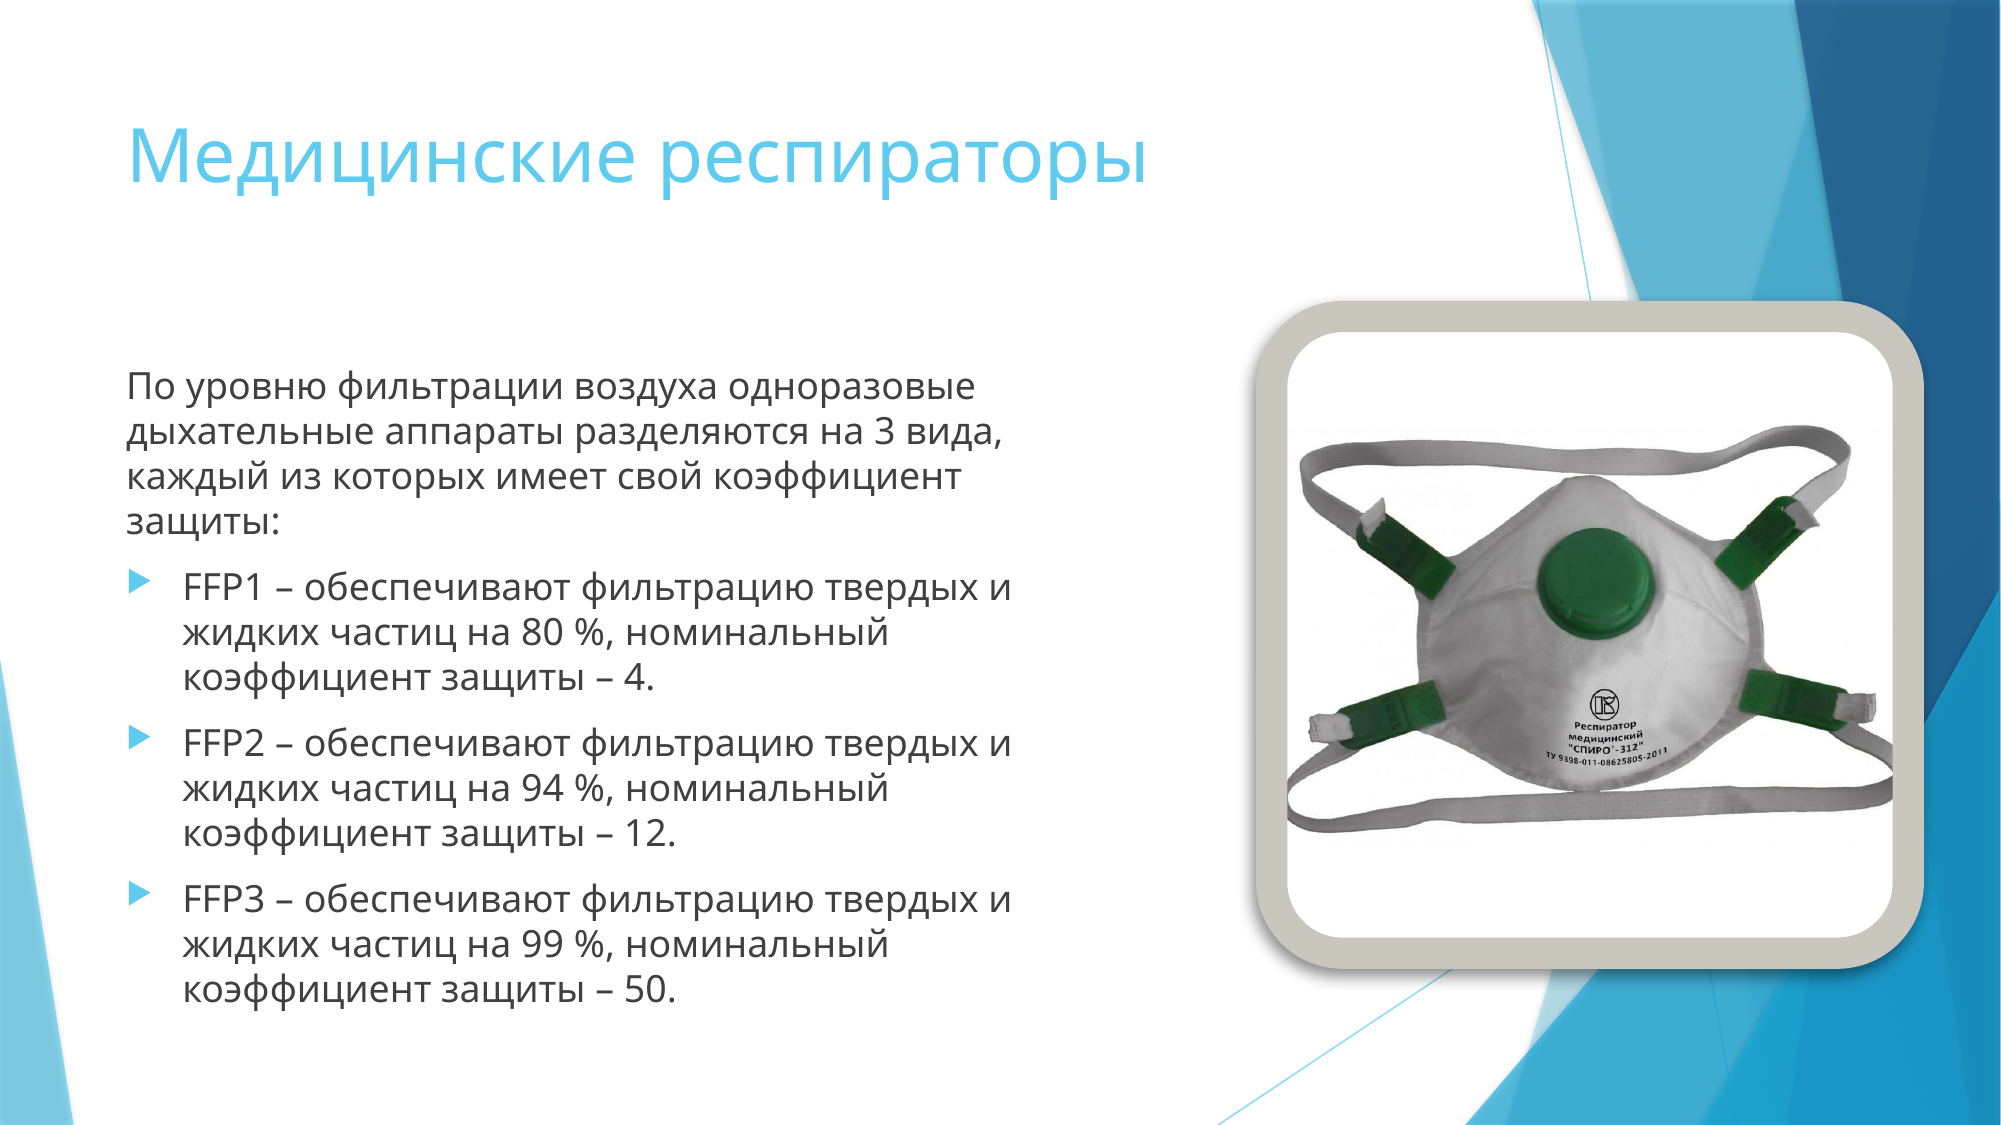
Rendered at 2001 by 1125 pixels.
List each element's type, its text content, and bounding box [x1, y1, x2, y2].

picture [1271, 316, 1909, 954]
list По уровню фильтрации воздуха одноразовые дыхательные аппараты разделяются на 3 вида, каждый из которых имеет свой коэффициент защиты: FFP1 – обеспечивают фильтрацию твердых и жидких частиц на 80 %, номинальный коэффициент защиты – 4. FFP2 – обеспечивают фильтрацию твердых и жидких частиц на 94 %, номинальный коэффициент защиты – 12. FFP3 – обеспечивают фильтрацию твердых и жидких частиц на 99 %, номинальный коэффициент защиты – 50. [111, 354, 1126, 992]
title Медицинские респираторы [111, 99, 1522, 317]
